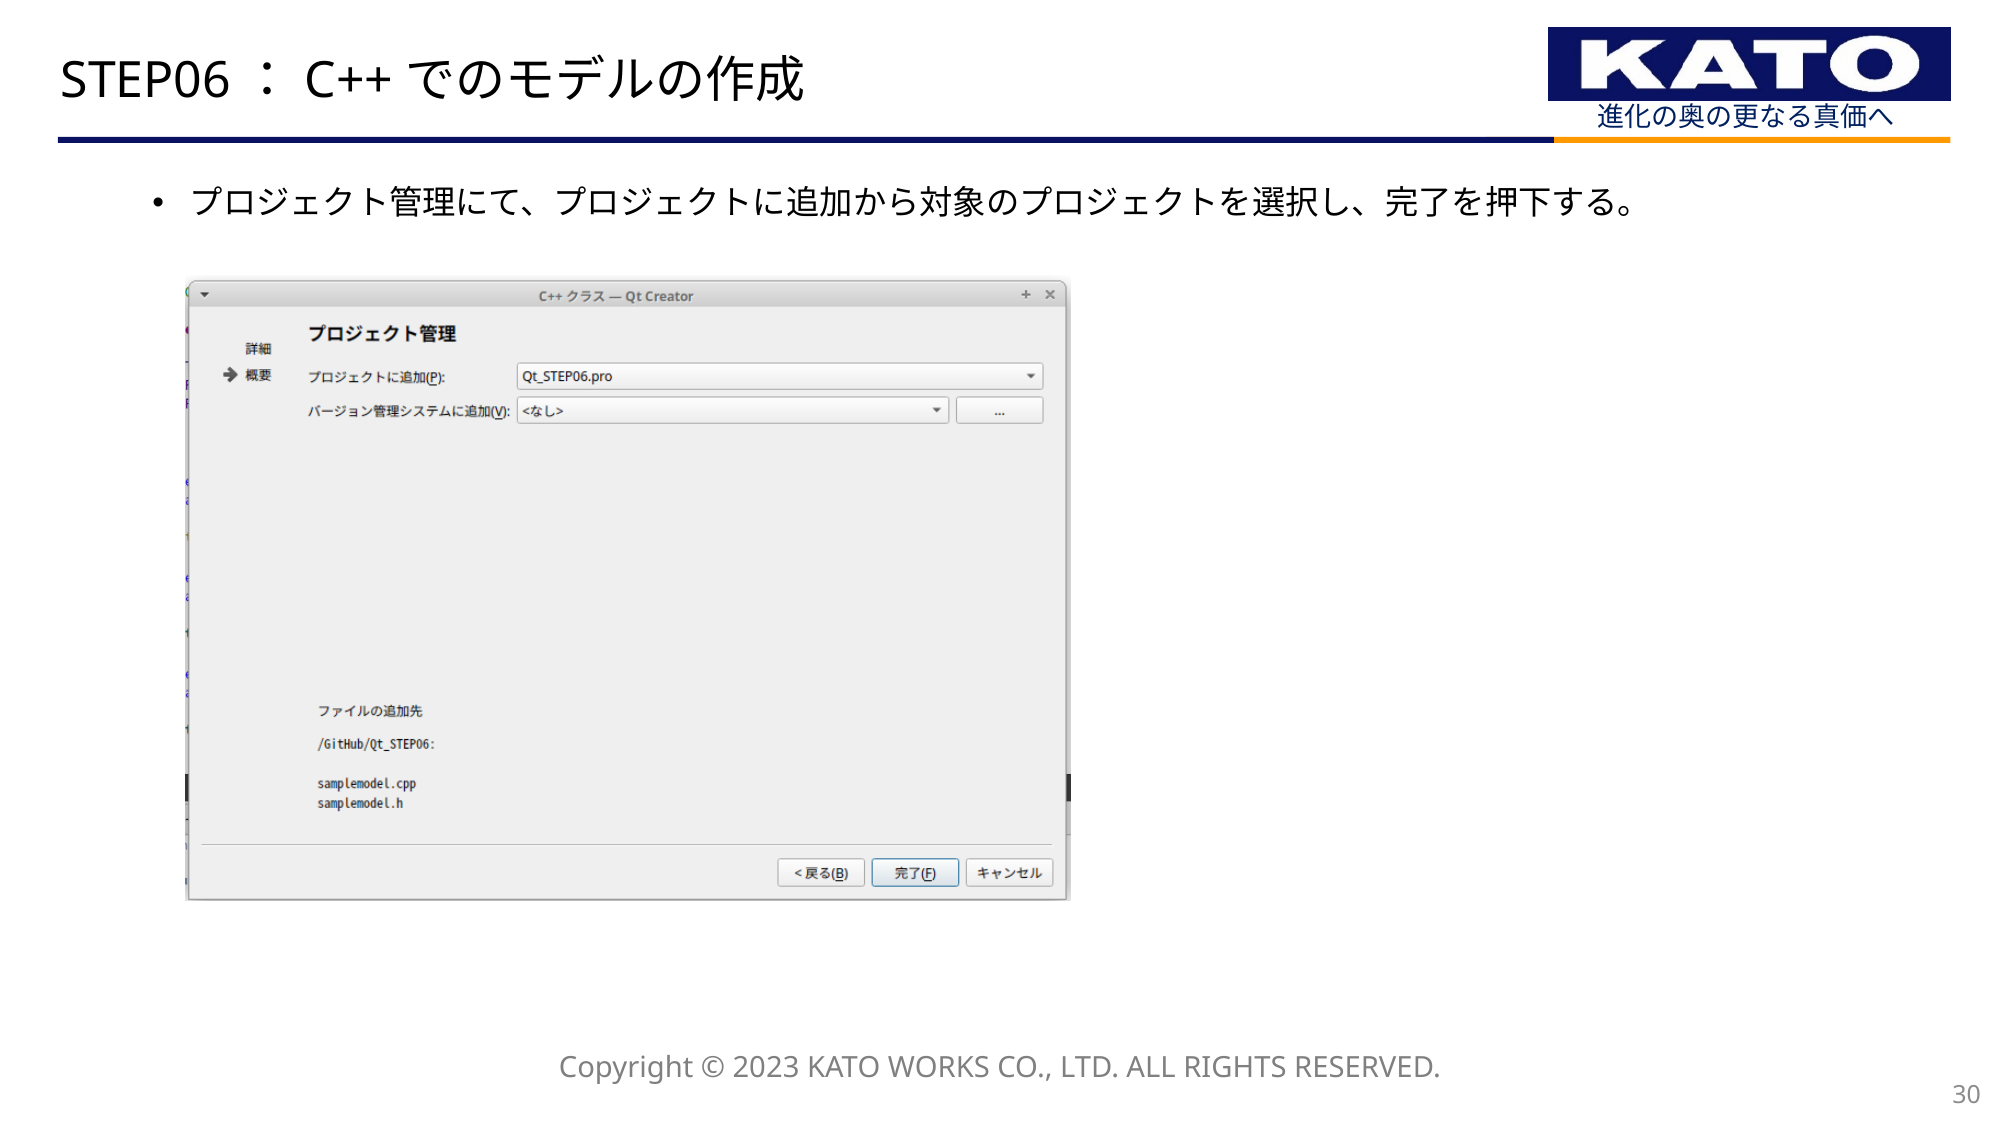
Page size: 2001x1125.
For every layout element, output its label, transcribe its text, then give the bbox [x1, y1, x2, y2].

list プロジェクト管理にて、プロジェクトに追加から対象のプロジェクトを選択し、完了を押下する。 [137, 178, 1863, 1033]
picture [185, 275, 1071, 901]
title STEP06：C++でのモデルの作成 [45, 20, 1525, 143]
slide_number 30 [1545, 1065, 1996, 1125]
picture [1548, 27, 1951, 101]
